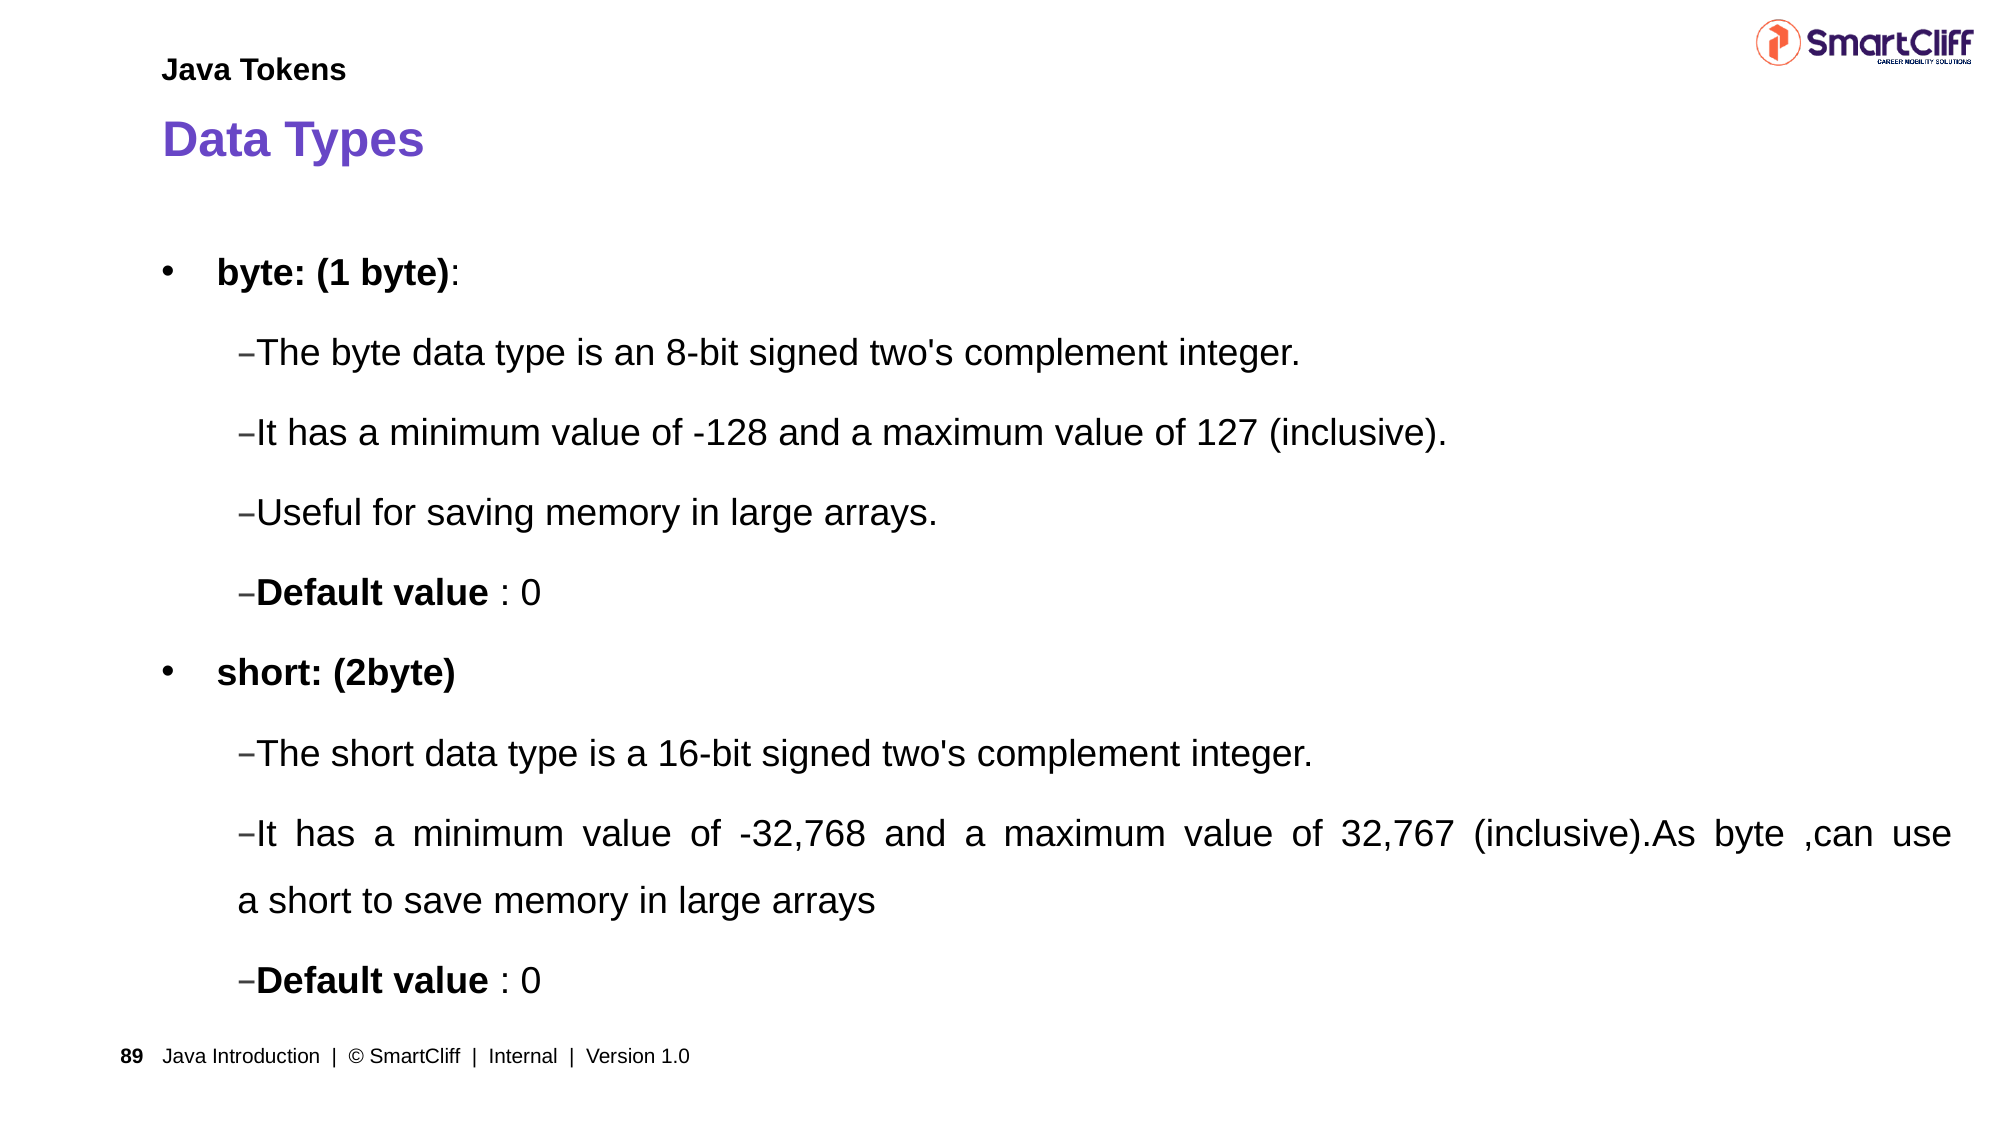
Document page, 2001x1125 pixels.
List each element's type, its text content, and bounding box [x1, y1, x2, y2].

list Java Tokens [161, 48, 1953, 110]
list byte: (1 byte): The byte data type is an 8-bit signed two's complement integer. It has a minimum value of -128 and a maximum value of 127 (inclusive). Useful for saving memory in large arrays. Default value : 0 short: (2byte) The short data type is a 16-bit signed two's complement integer. It has a minimum value of -32,768 and a maximum value of 32,767 (inclusive).As byte ,can use a short to save memory in large arrays Default value : 0 [161, 225, 1953, 1019]
picture [1750, 13, 1980, 73]
footer Java Introduction | © SmartCliff | Internal | Version 1.0 [162, 1032, 1567, 1079]
slide_number 89 [63, 1032, 162, 1079]
title Data Types [162, 105, 1954, 169]
